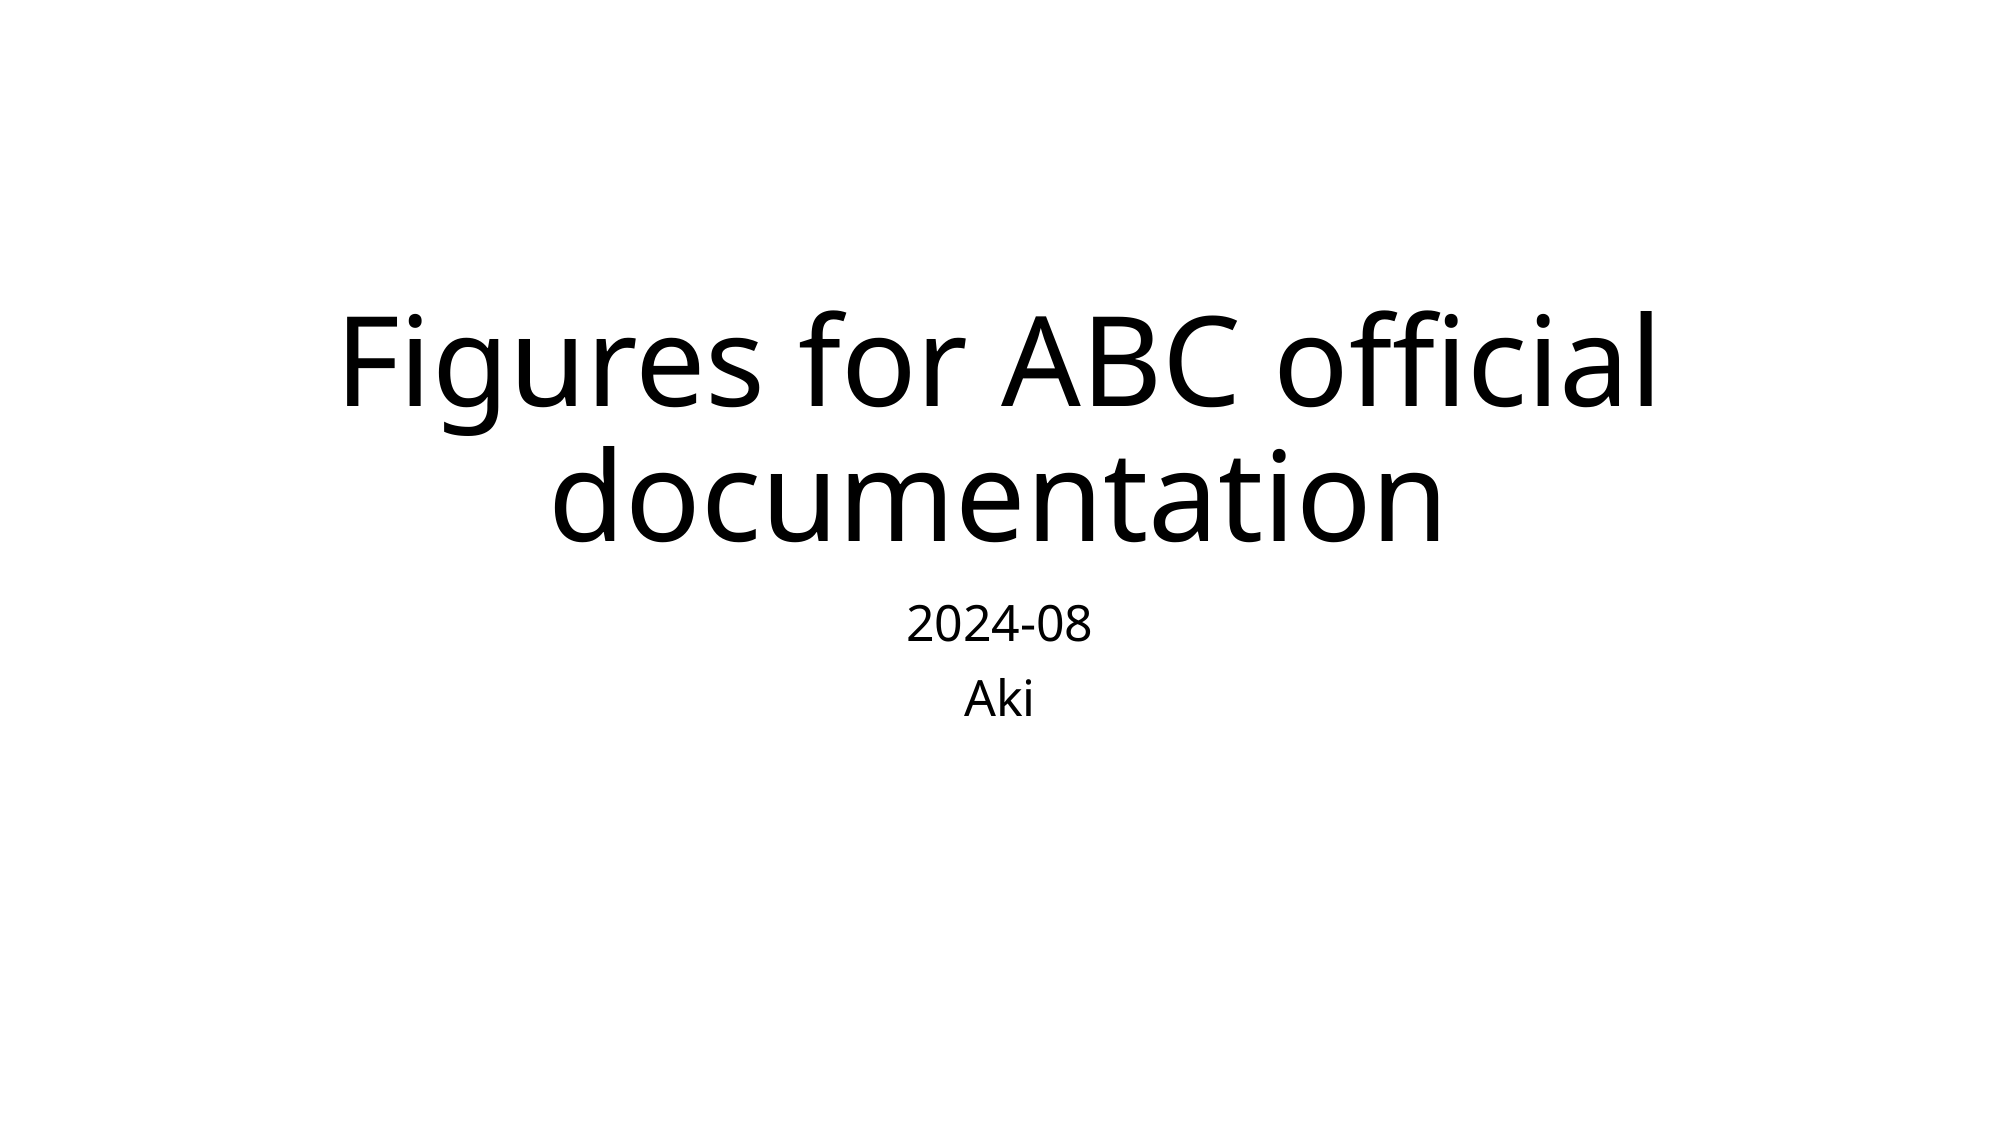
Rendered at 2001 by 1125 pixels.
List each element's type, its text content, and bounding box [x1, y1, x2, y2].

title Figures for ABC official documentation [64, 184, 1934, 576]
subtitle 2024-08 Aki [249, 590, 1750, 863]
